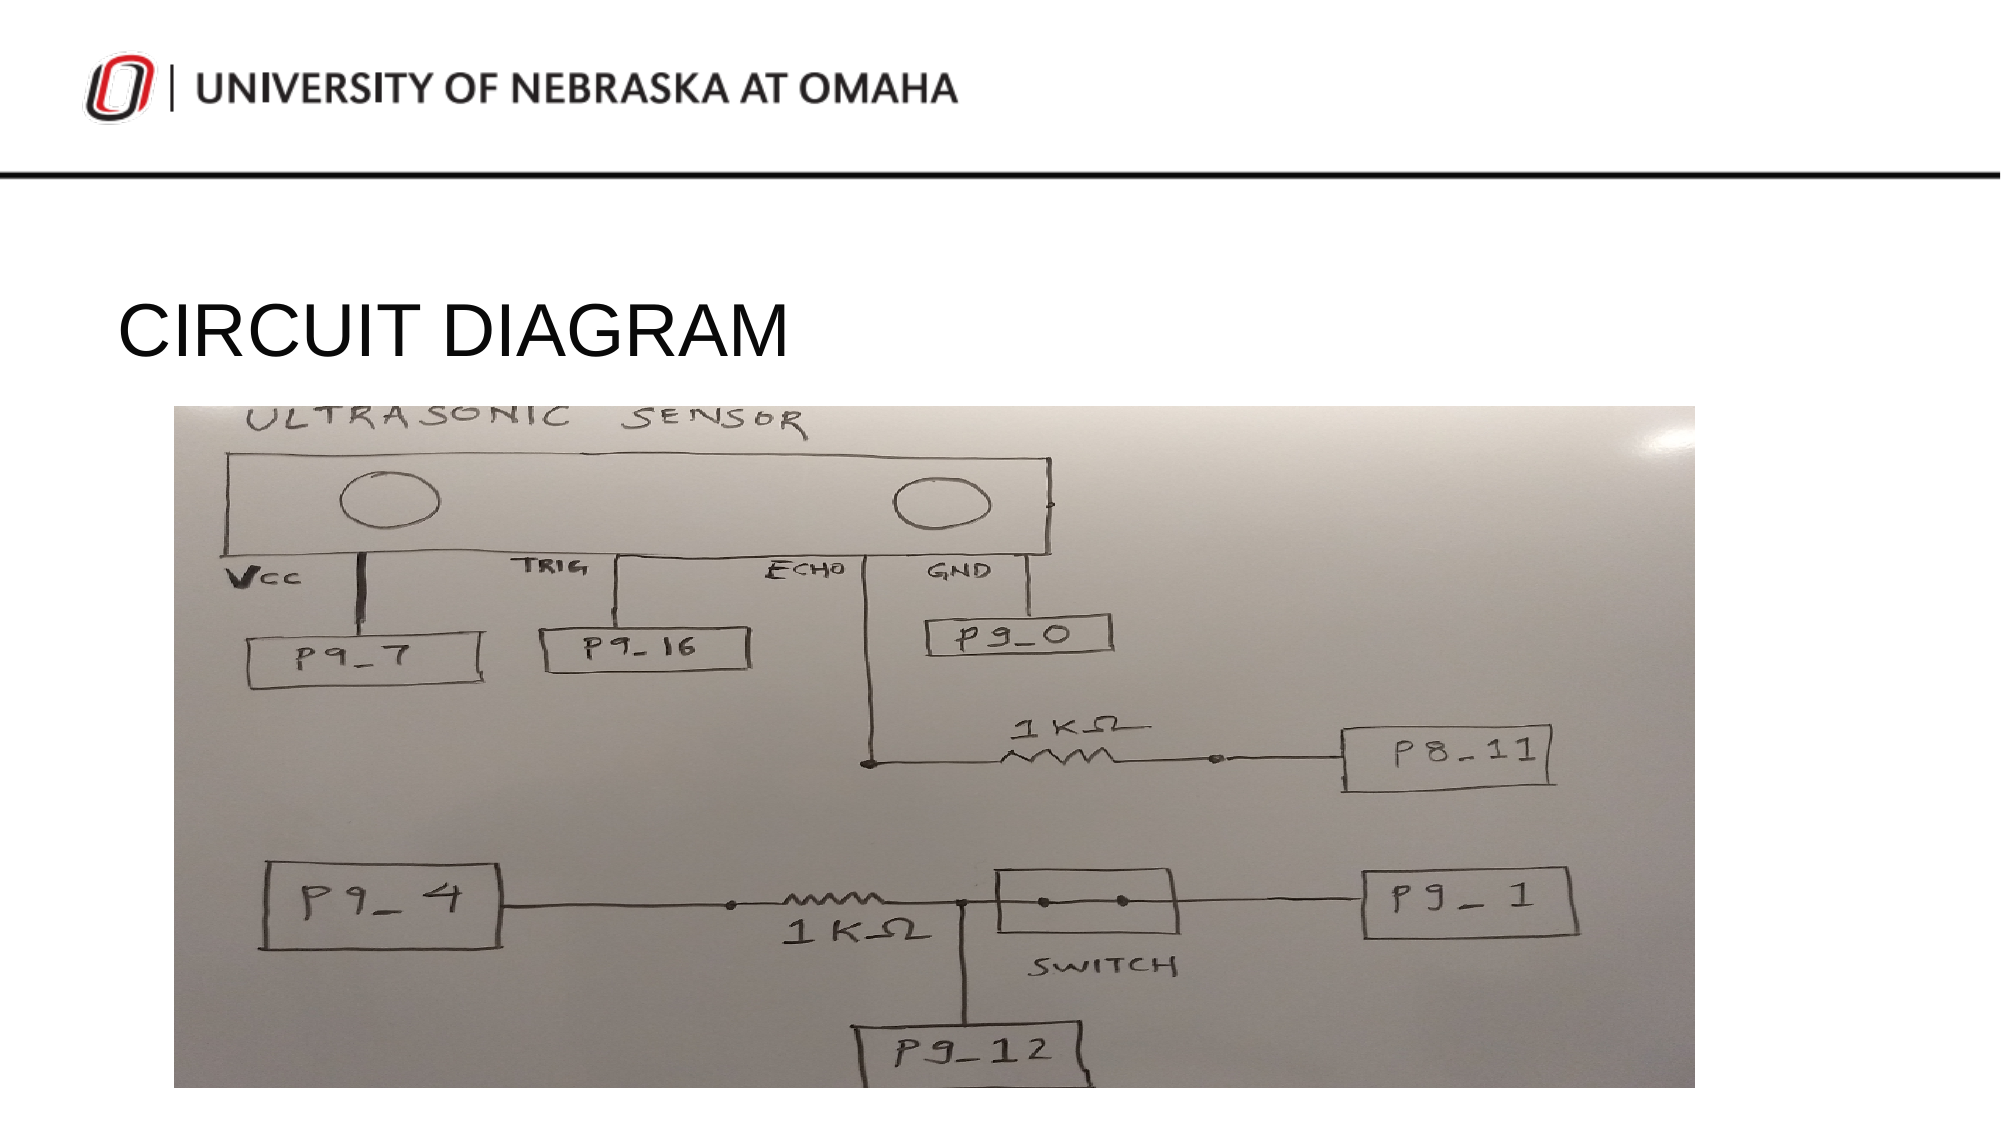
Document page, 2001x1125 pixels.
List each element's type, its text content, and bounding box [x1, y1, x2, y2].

picture [174, 406, 1695, 1088]
text_box CIRCUIT DIAGRAM [103, 273, 1767, 879]
